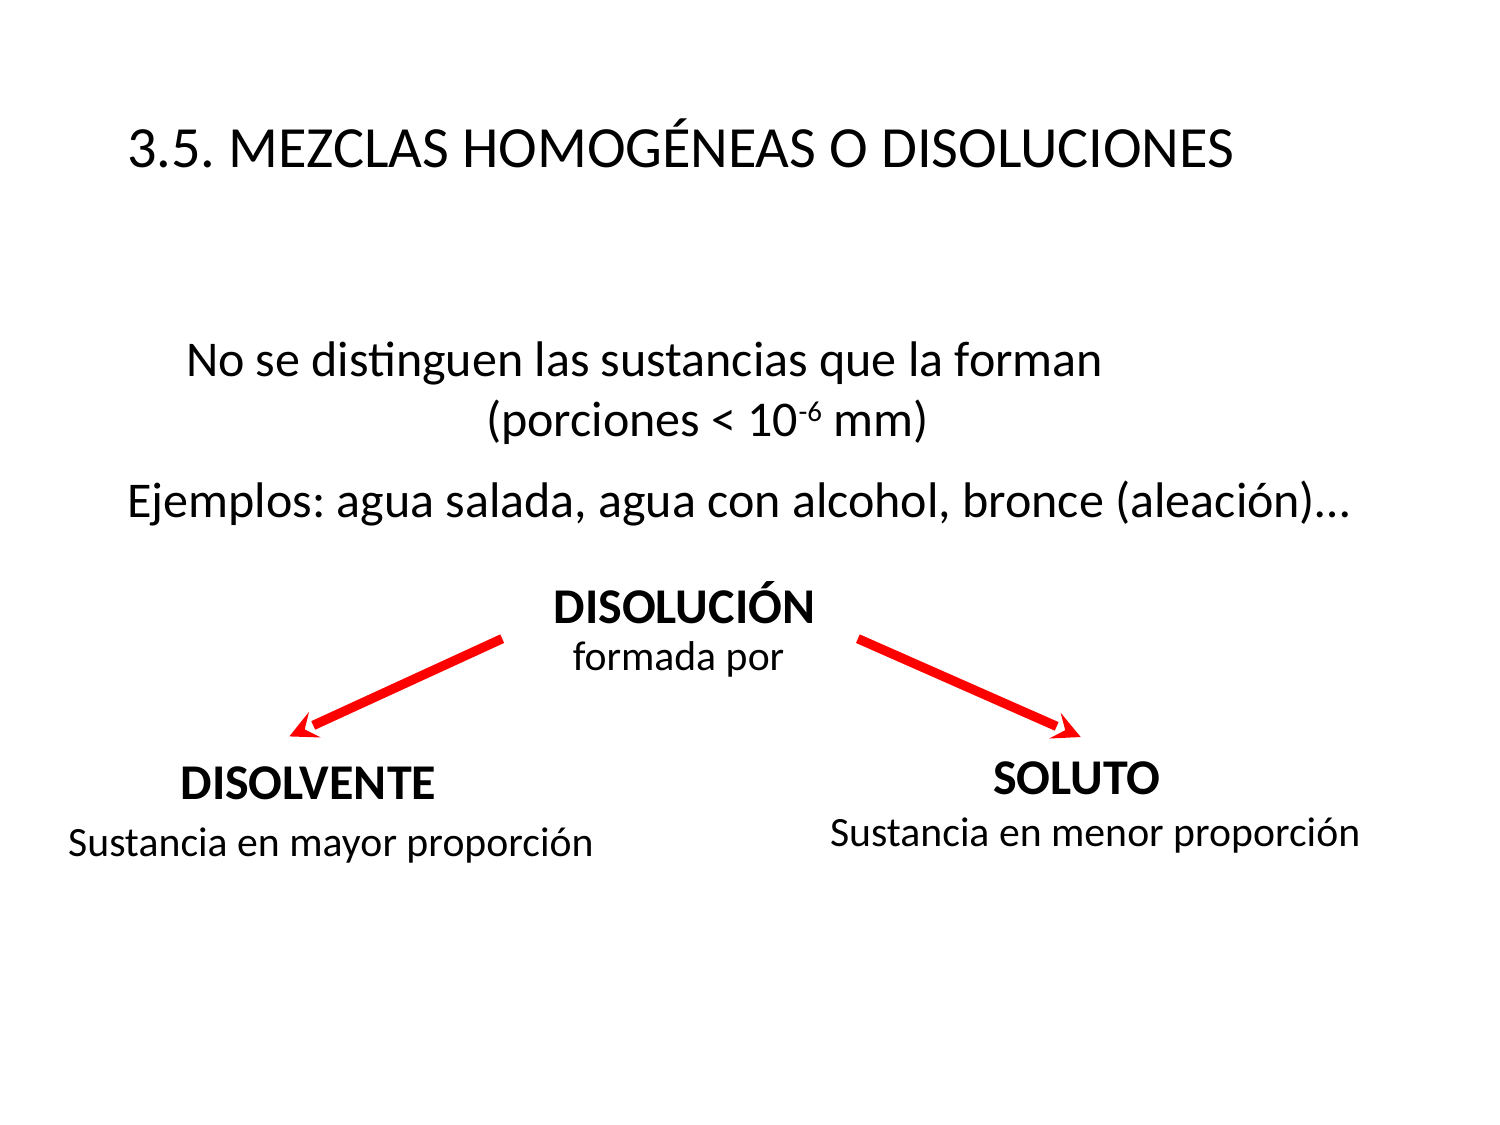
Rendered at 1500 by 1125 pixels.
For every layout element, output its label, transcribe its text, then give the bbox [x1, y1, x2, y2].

text_box No se distinguen las sustancias que la forman (porciones < 10-6 mm) [171, 318, 1459, 454]
text_box 3.5. MEZCLAS HOMOGÉNEAS O DISOLUCIONES [112, 101, 1365, 187]
text_box DISOLUCIÓN [413, 565, 957, 641]
text_box formada por [557, 641, 854, 687]
text_box Sustancia en mayor proporción [53, 807, 685, 873]
text_box Ejemplos: agua salada, agua con alcohol, bronce (aleación)… [112, 460, 1400, 536]
text_box SOLUTO [978, 737, 1500, 812]
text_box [857, 638, 1081, 738]
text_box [289, 638, 503, 737]
text_box Sustancia en menor proporción [815, 797, 1400, 863]
text_box DISOLVENTE [165, 741, 709, 817]
